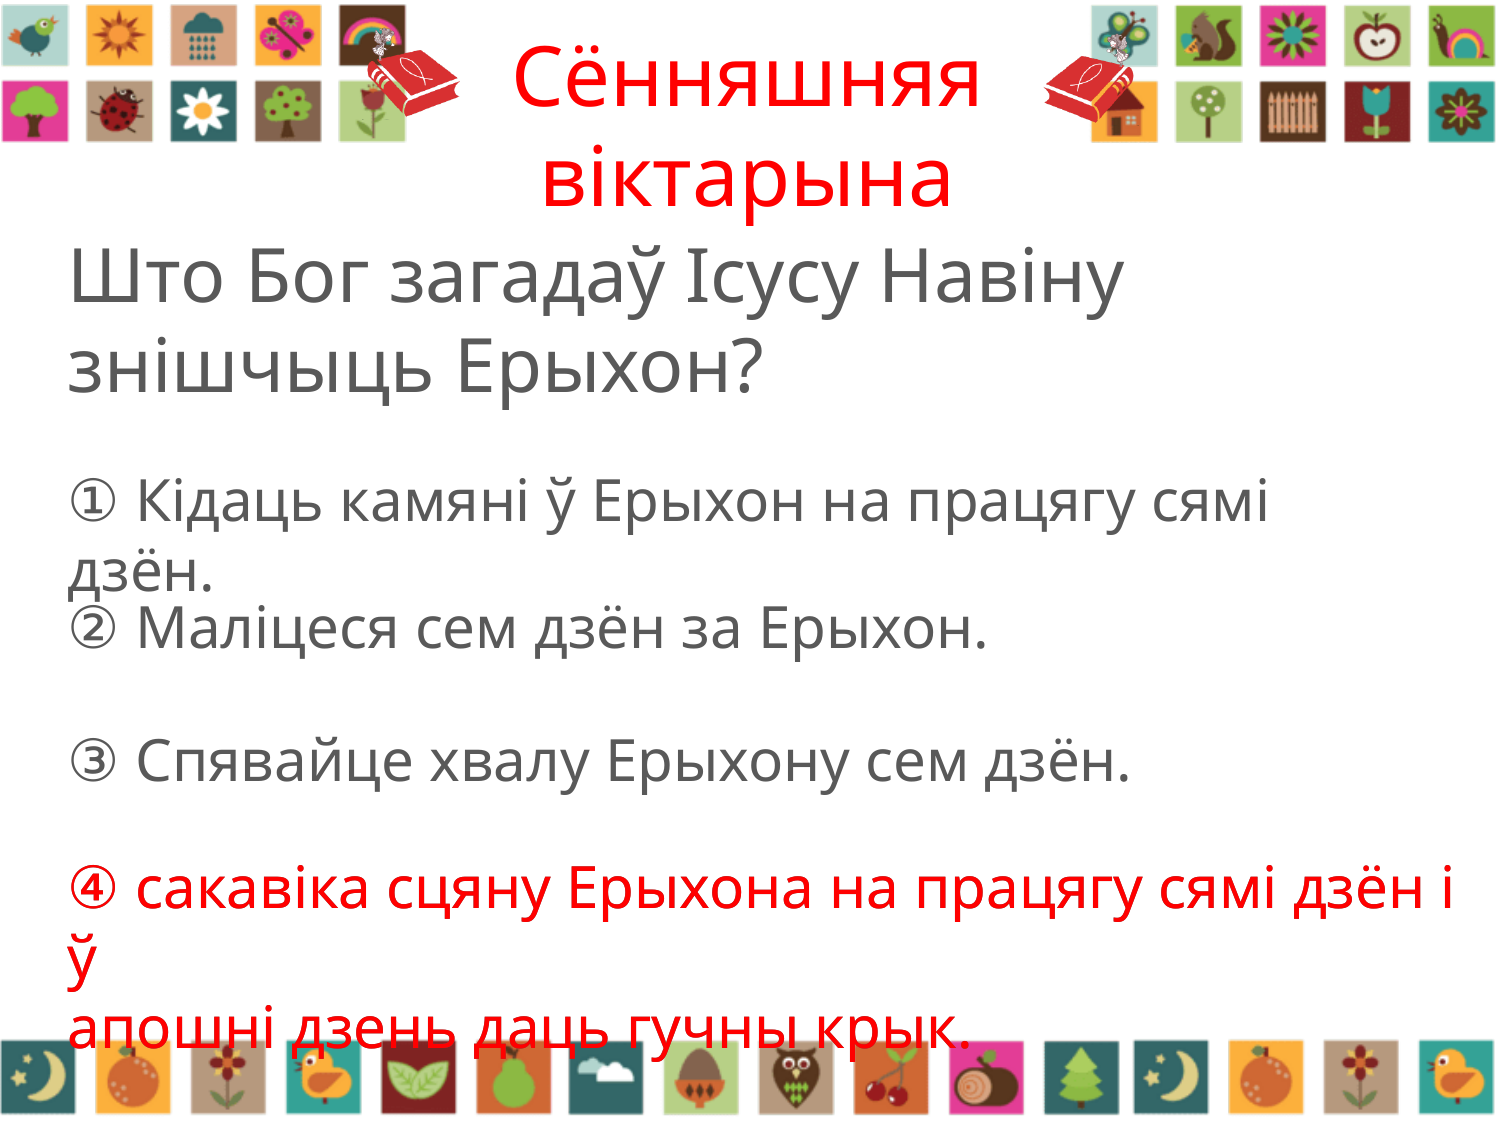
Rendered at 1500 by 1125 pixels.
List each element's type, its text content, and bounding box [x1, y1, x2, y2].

picture [0, 3, 492, 150]
text_box ① Кідаць камяні ў Ерыхон на працягу сямі дзён. [53, 456, 1436, 582]
text_box ③ Спявайце хвалу Ерыхону сем дзён. [53, 716, 1483, 801]
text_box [0, 1028, 1500, 1118]
text_box ② Маліцеся сем дзён за Ерыхон. [53, 582, 1436, 668]
picture [1011, 3, 1500, 150]
text_box ④ сакавіка сцяну Ерыхона на працягу сямі дзён і ў апошні дзень даць гучны крык. [53, 842, 1483, 1027]
text_box Сённяшняя віктарына [414, 16, 1080, 219]
text_box Што Бог загадаў Ісусу Навіну знішчыць Ерыхон? [53, 219, 1436, 415]
